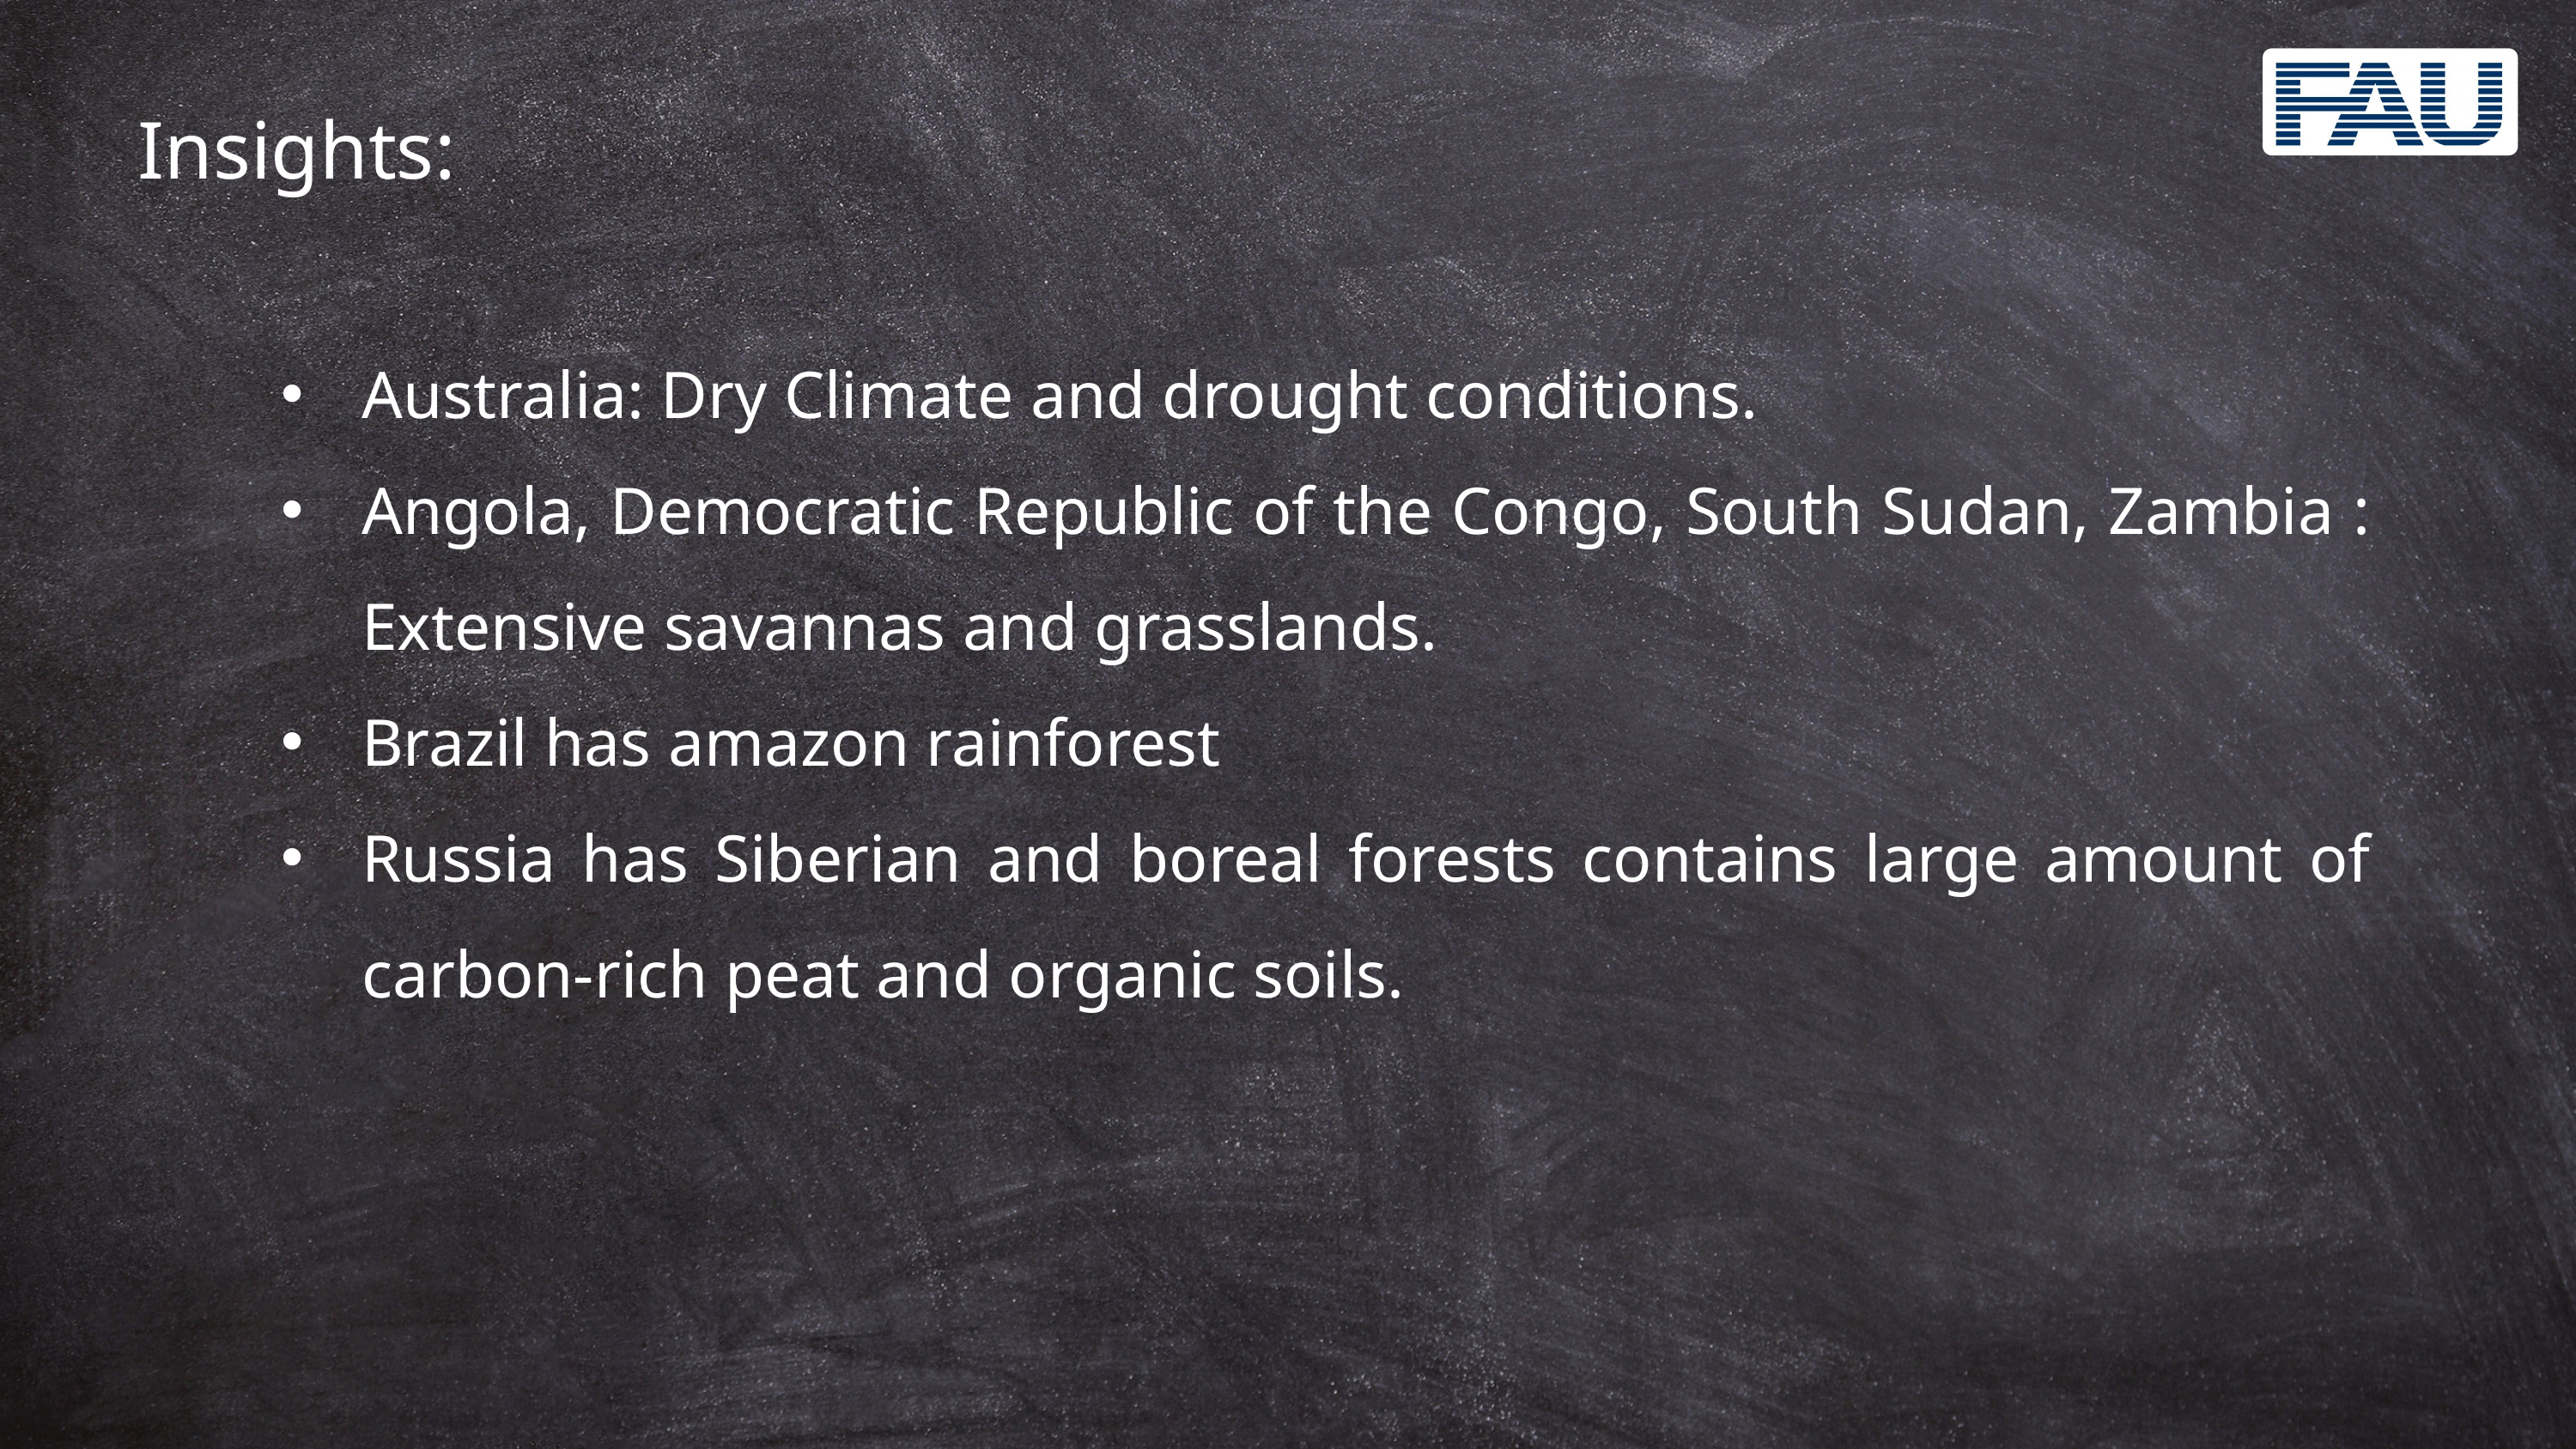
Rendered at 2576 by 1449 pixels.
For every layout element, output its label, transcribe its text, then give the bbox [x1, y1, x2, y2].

text_box Australia: Dry Climate and drought conditions. Angola, Democratic Republic of the Congo, South Sudan, Zambia : Extensive savannas and grasslands. Brazil has amazon rainforest Russia has Siberian and boreal forests contains large amount of carbon-rich peat and organic soils. [268, 308, 2385, 1017]
picture [2262, 48, 2518, 156]
text_box Insights: [0, 0, 2576, 1449]
text_box [59, 101, 1009, 224]
